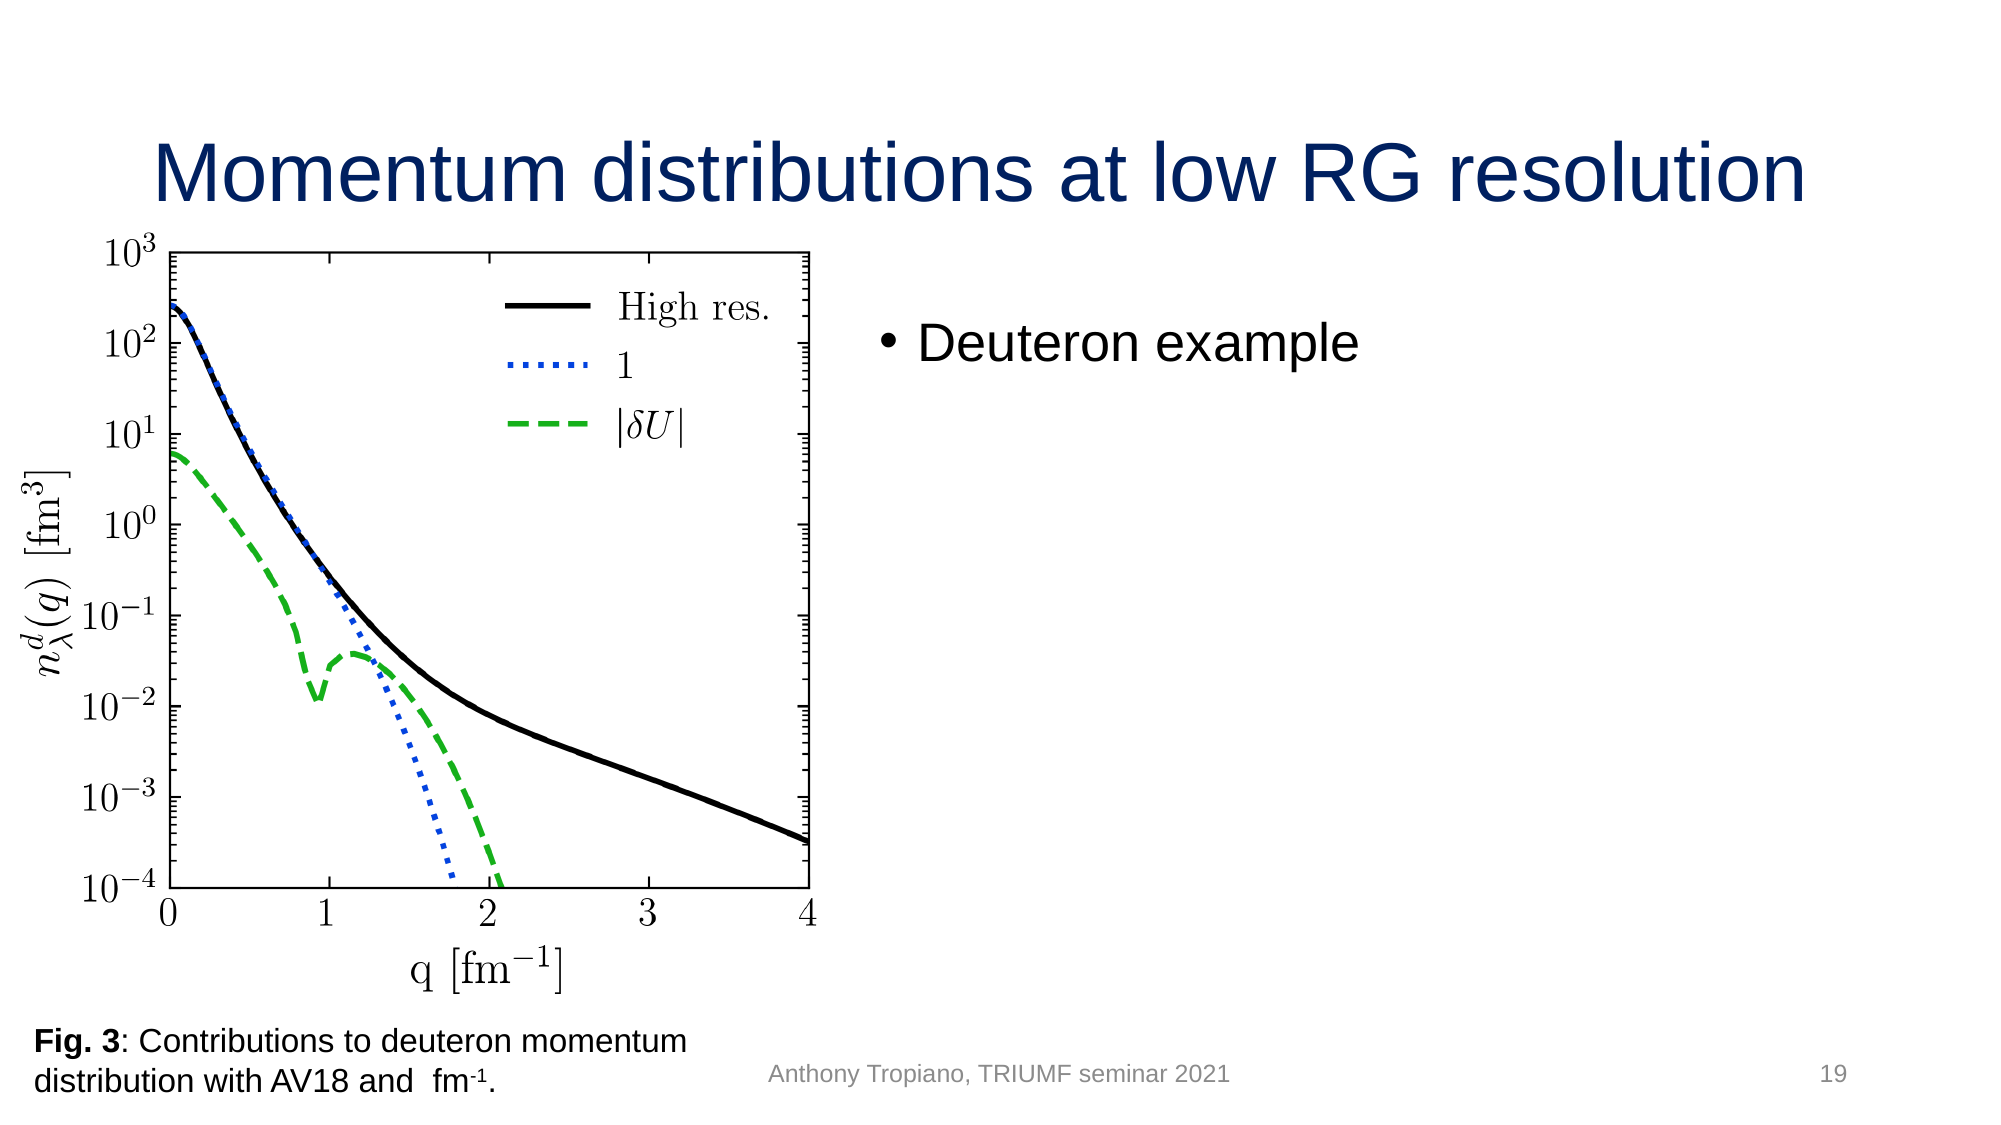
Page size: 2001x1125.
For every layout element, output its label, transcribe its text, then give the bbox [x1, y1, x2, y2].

footer Anthony Tropiano, TRIUMF seminar 2021 [662, 1042, 1338, 1103]
slide_number 19 [1412, 1042, 1863, 1103]
title Momentum distributions at low RG resolution [137, 59, 1863, 278]
picture [0, 218, 851, 1014]
